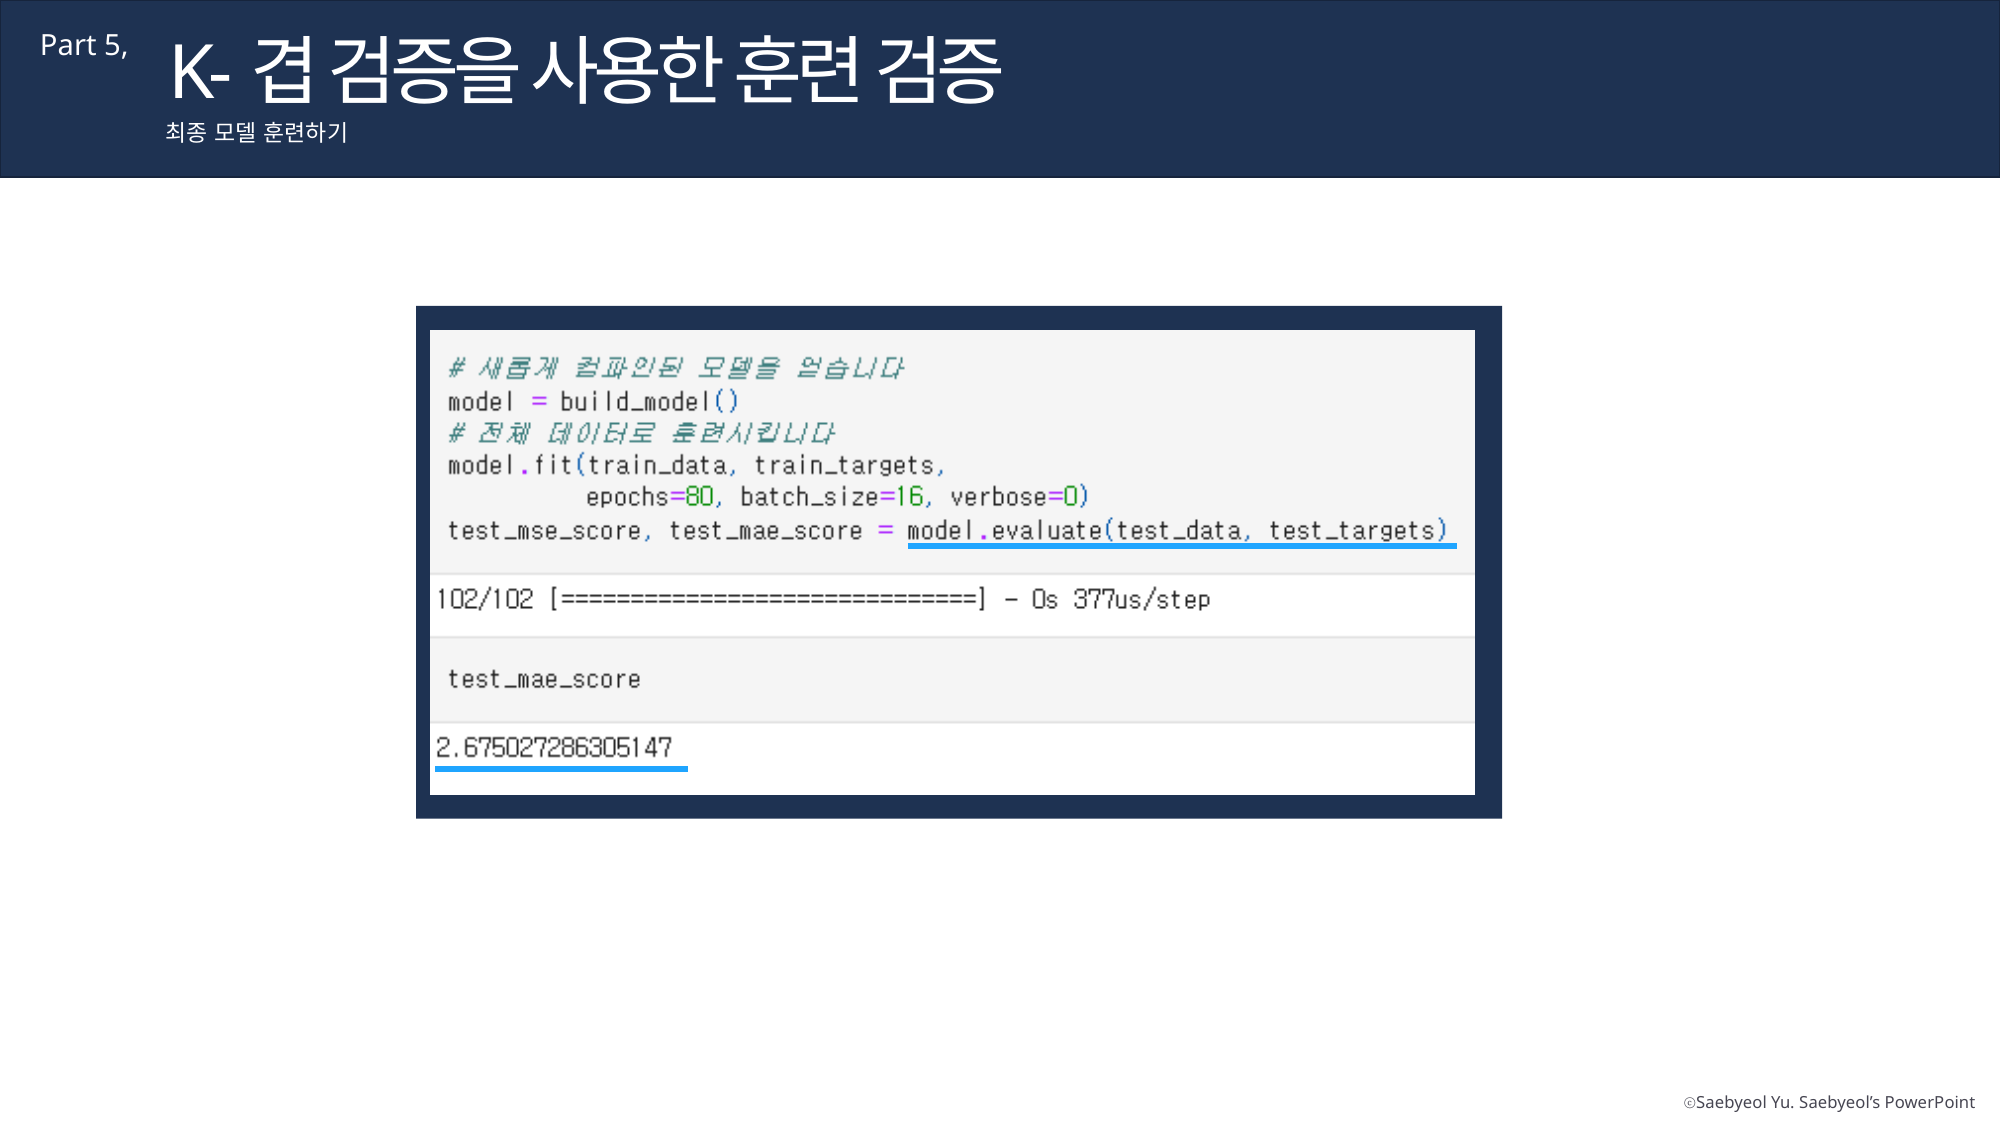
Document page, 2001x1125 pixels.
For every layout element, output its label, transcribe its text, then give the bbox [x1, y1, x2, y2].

text_box [0, 0, 2000, 178]
picture [430, 330, 1475, 795]
text_box K-겹 검증을 사용한 훈련 검증 [153, 16, 1022, 122]
text_box 최종 모델 훈련하기 [150, 110, 364, 154]
text_box Part 5, [25, 19, 152, 69]
text_box [415, 305, 1503, 820]
